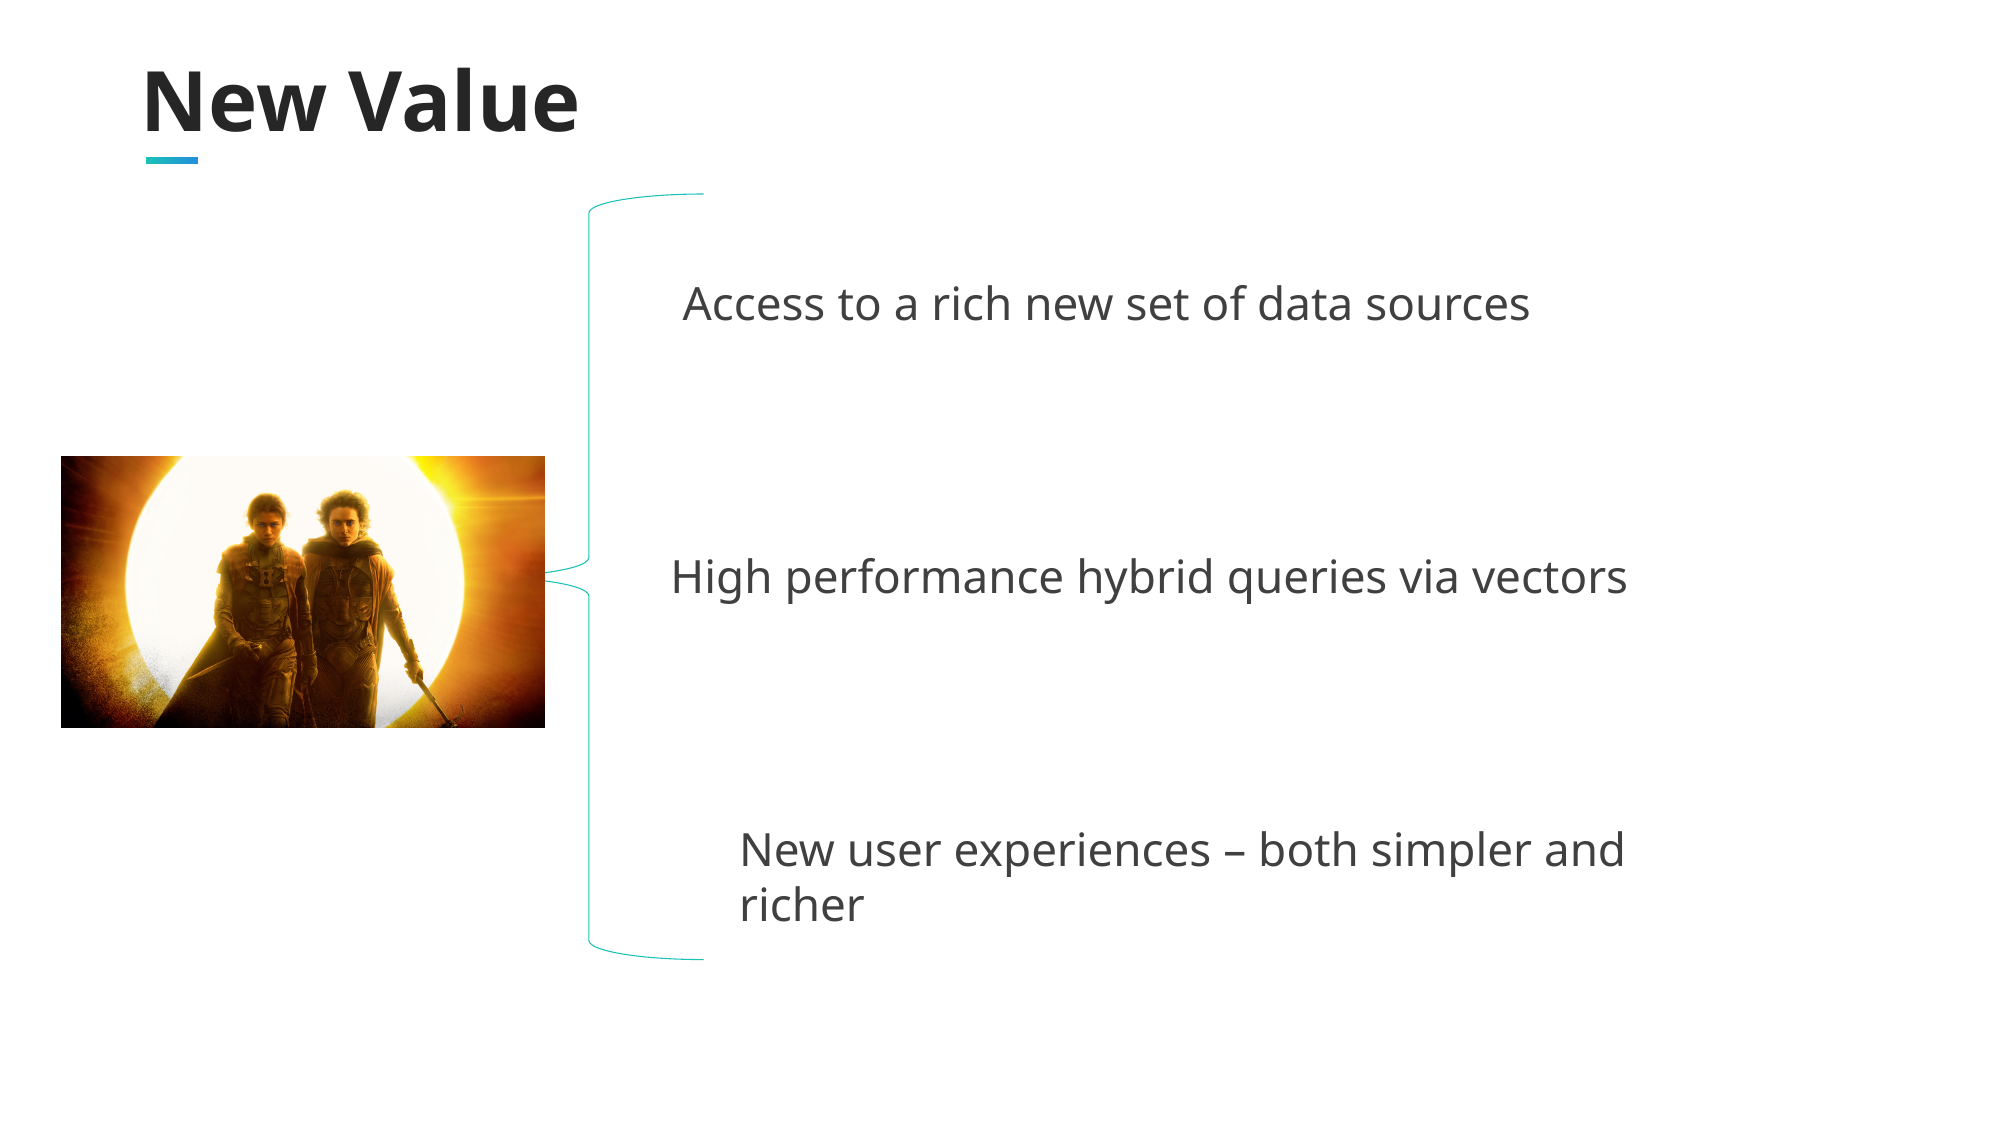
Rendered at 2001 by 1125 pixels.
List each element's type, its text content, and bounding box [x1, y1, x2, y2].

text_box New Value [126, 40, 1825, 156]
text_box [545, 193, 704, 961]
text_box New user experiences – both simpler and richer [724, 813, 1739, 939]
text_box Access to a rich new set of data sources [668, 267, 1547, 337]
text_box [144, 155, 199, 166]
text_box High performance hybrid queries via vectors [655, 540, 1644, 611]
picture [61, 456, 545, 729]
